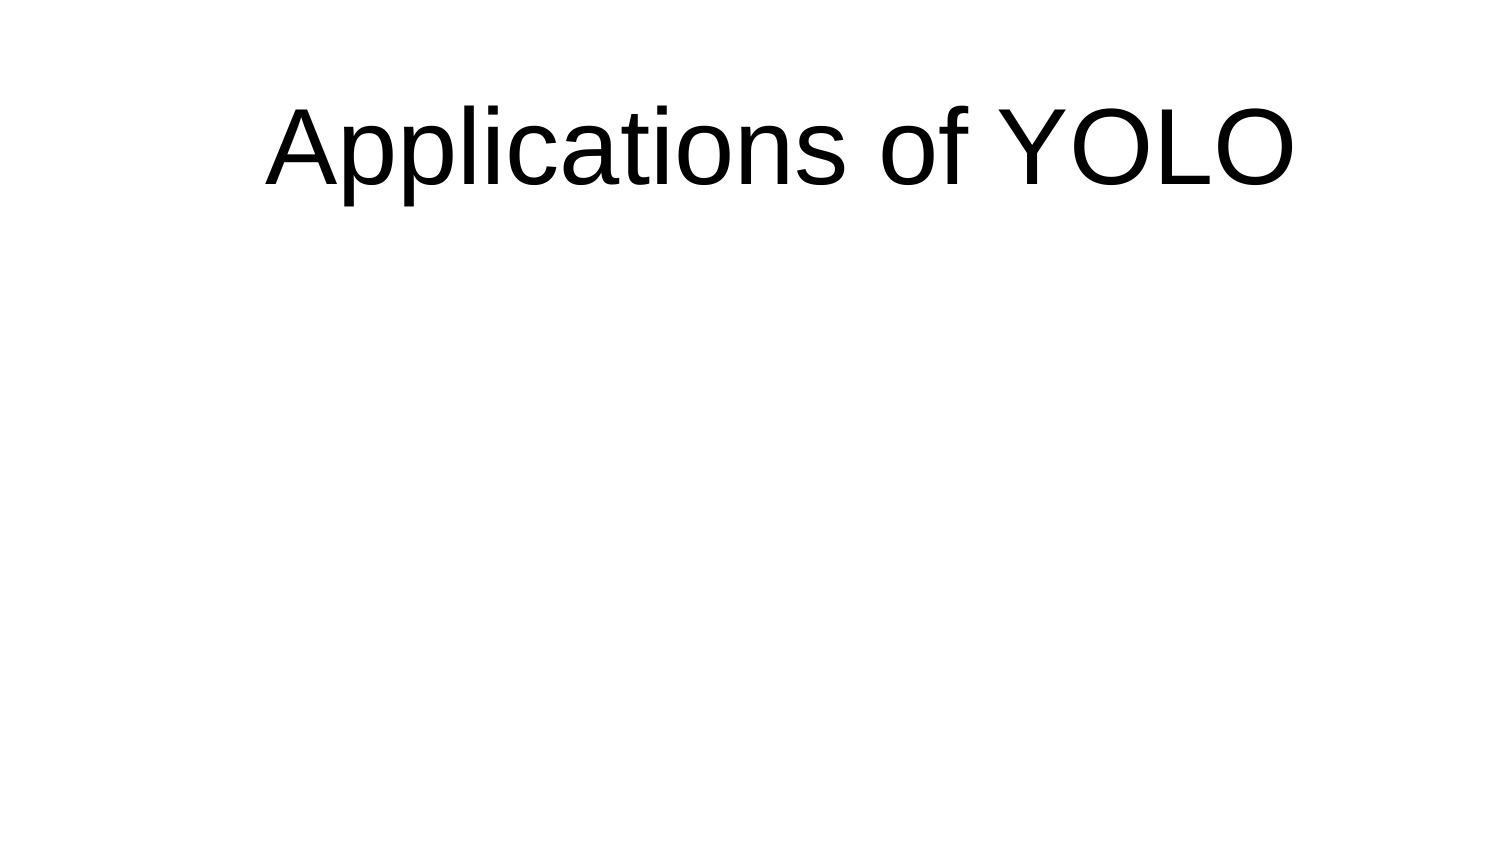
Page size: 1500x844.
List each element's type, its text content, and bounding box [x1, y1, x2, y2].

title Applications of YOLO [83, 21, 1481, 221]
